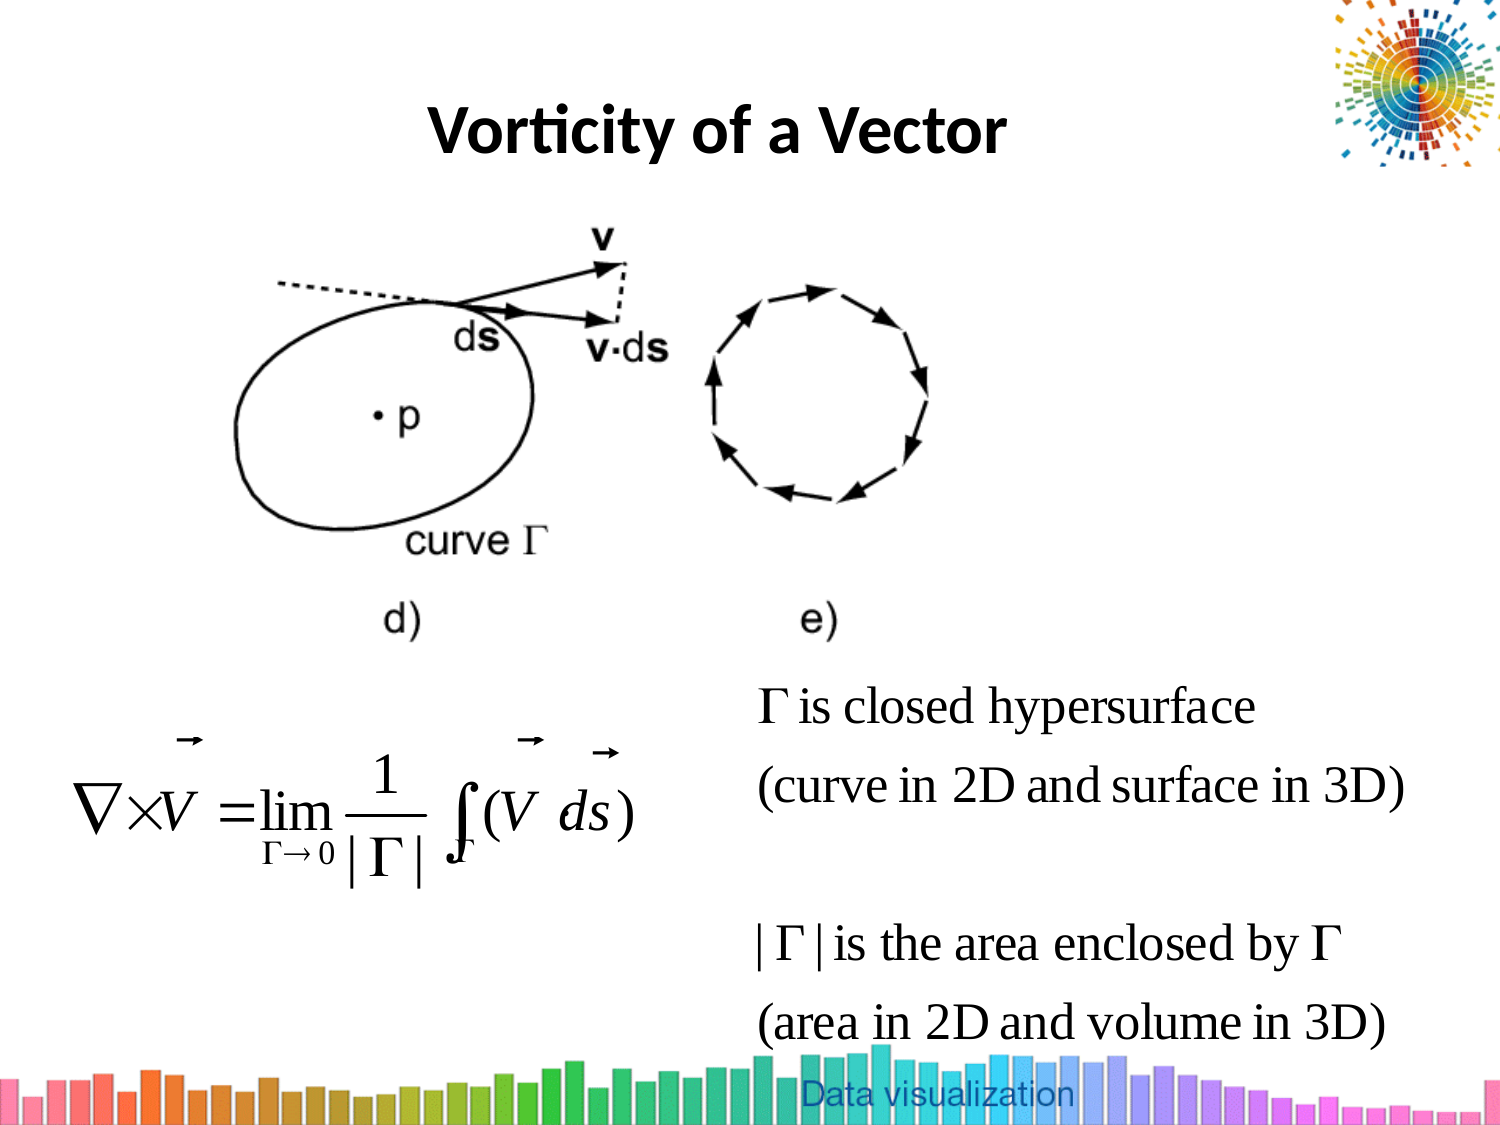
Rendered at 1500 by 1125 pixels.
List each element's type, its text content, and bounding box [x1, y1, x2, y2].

picture [0, 0, 1500, 1125]
title Vorticity of a Vector [0, 75, 1438, 175]
list [99, 187, 1350, 600]
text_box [749, 674, 1413, 1062]
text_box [66, 737, 647, 899]
